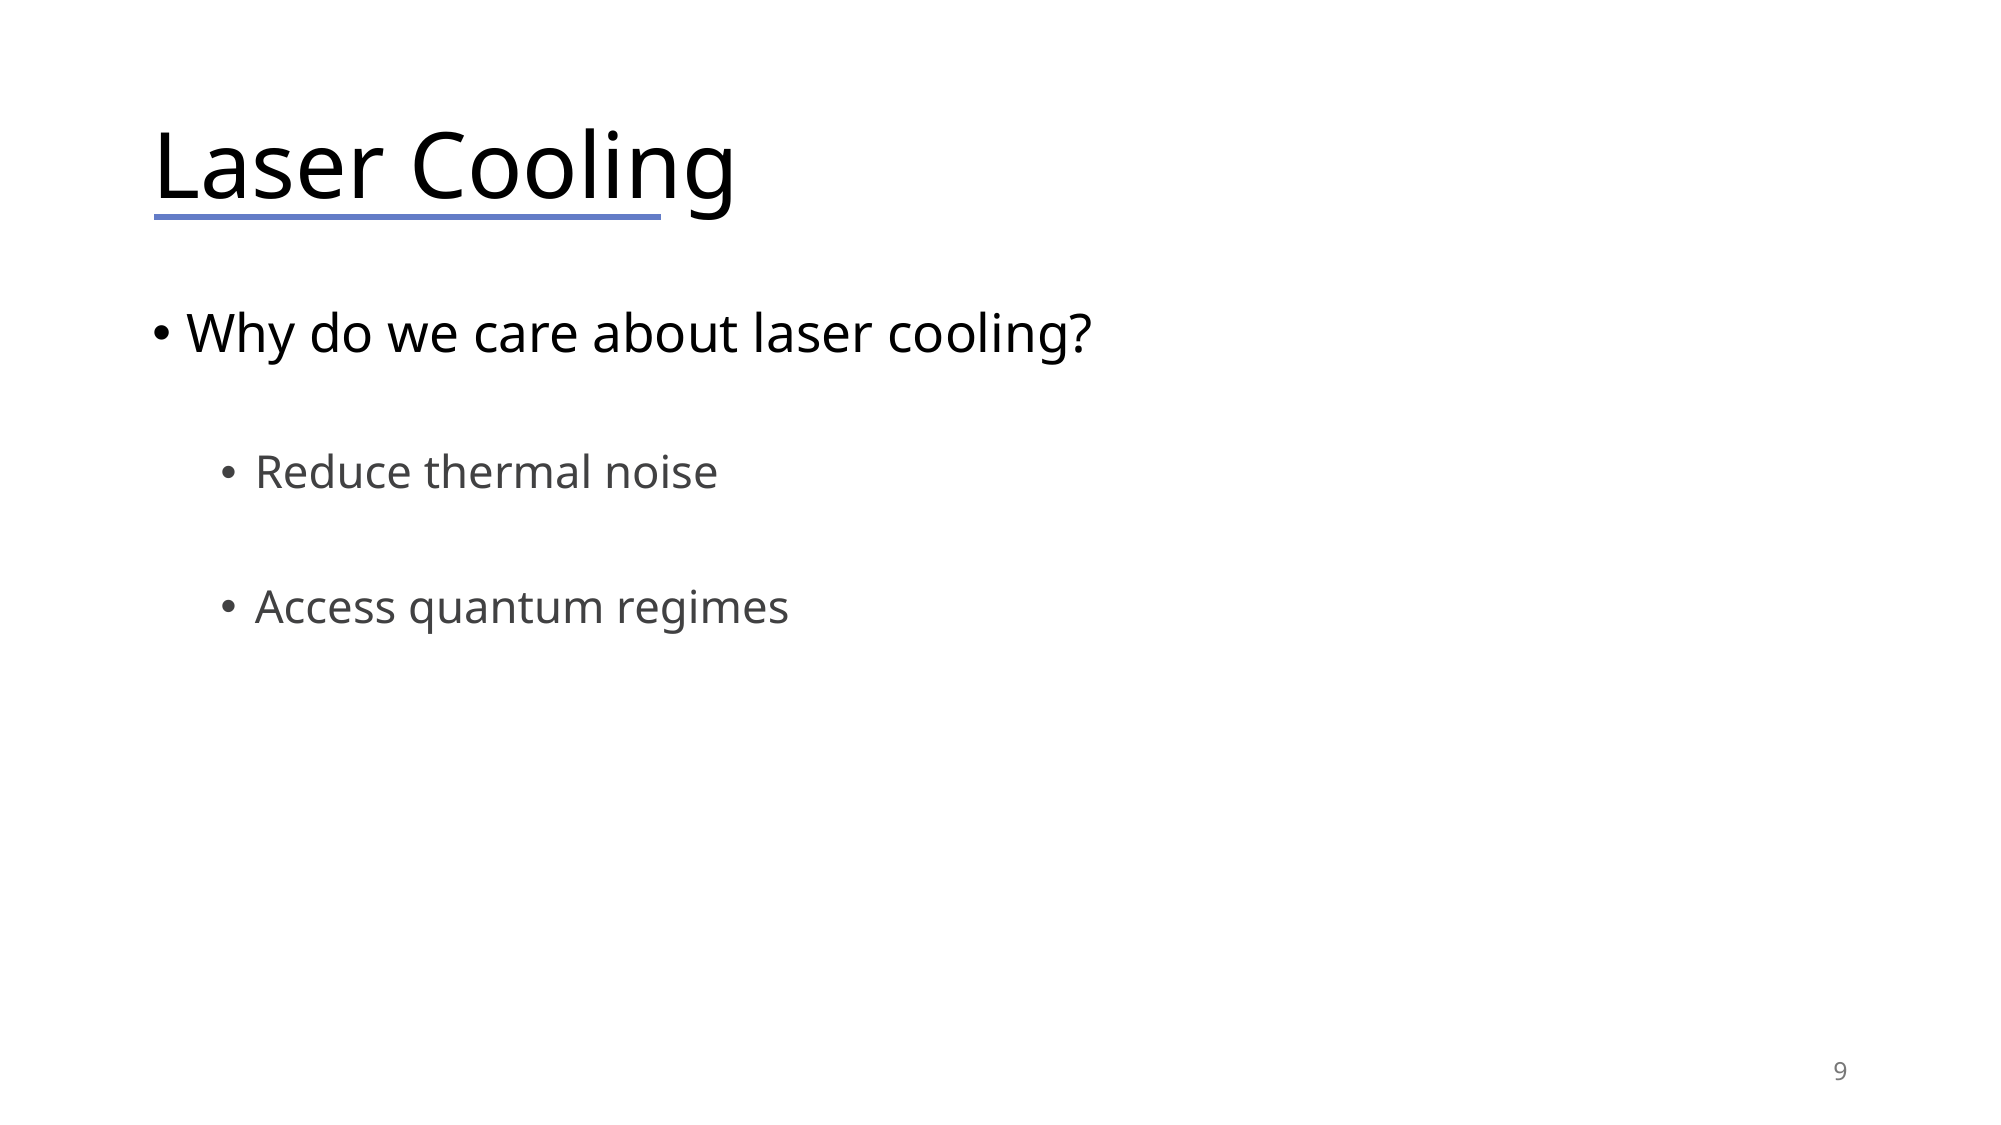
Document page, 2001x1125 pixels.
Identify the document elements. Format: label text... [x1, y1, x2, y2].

list Why do we care about laser cooling? Reduce thermal noise Access quantum regimes [137, 299, 1904, 1014]
slide_number 8 [1412, 1042, 1863, 1103]
title Laser Cooling [137, 59, 1863, 278]
